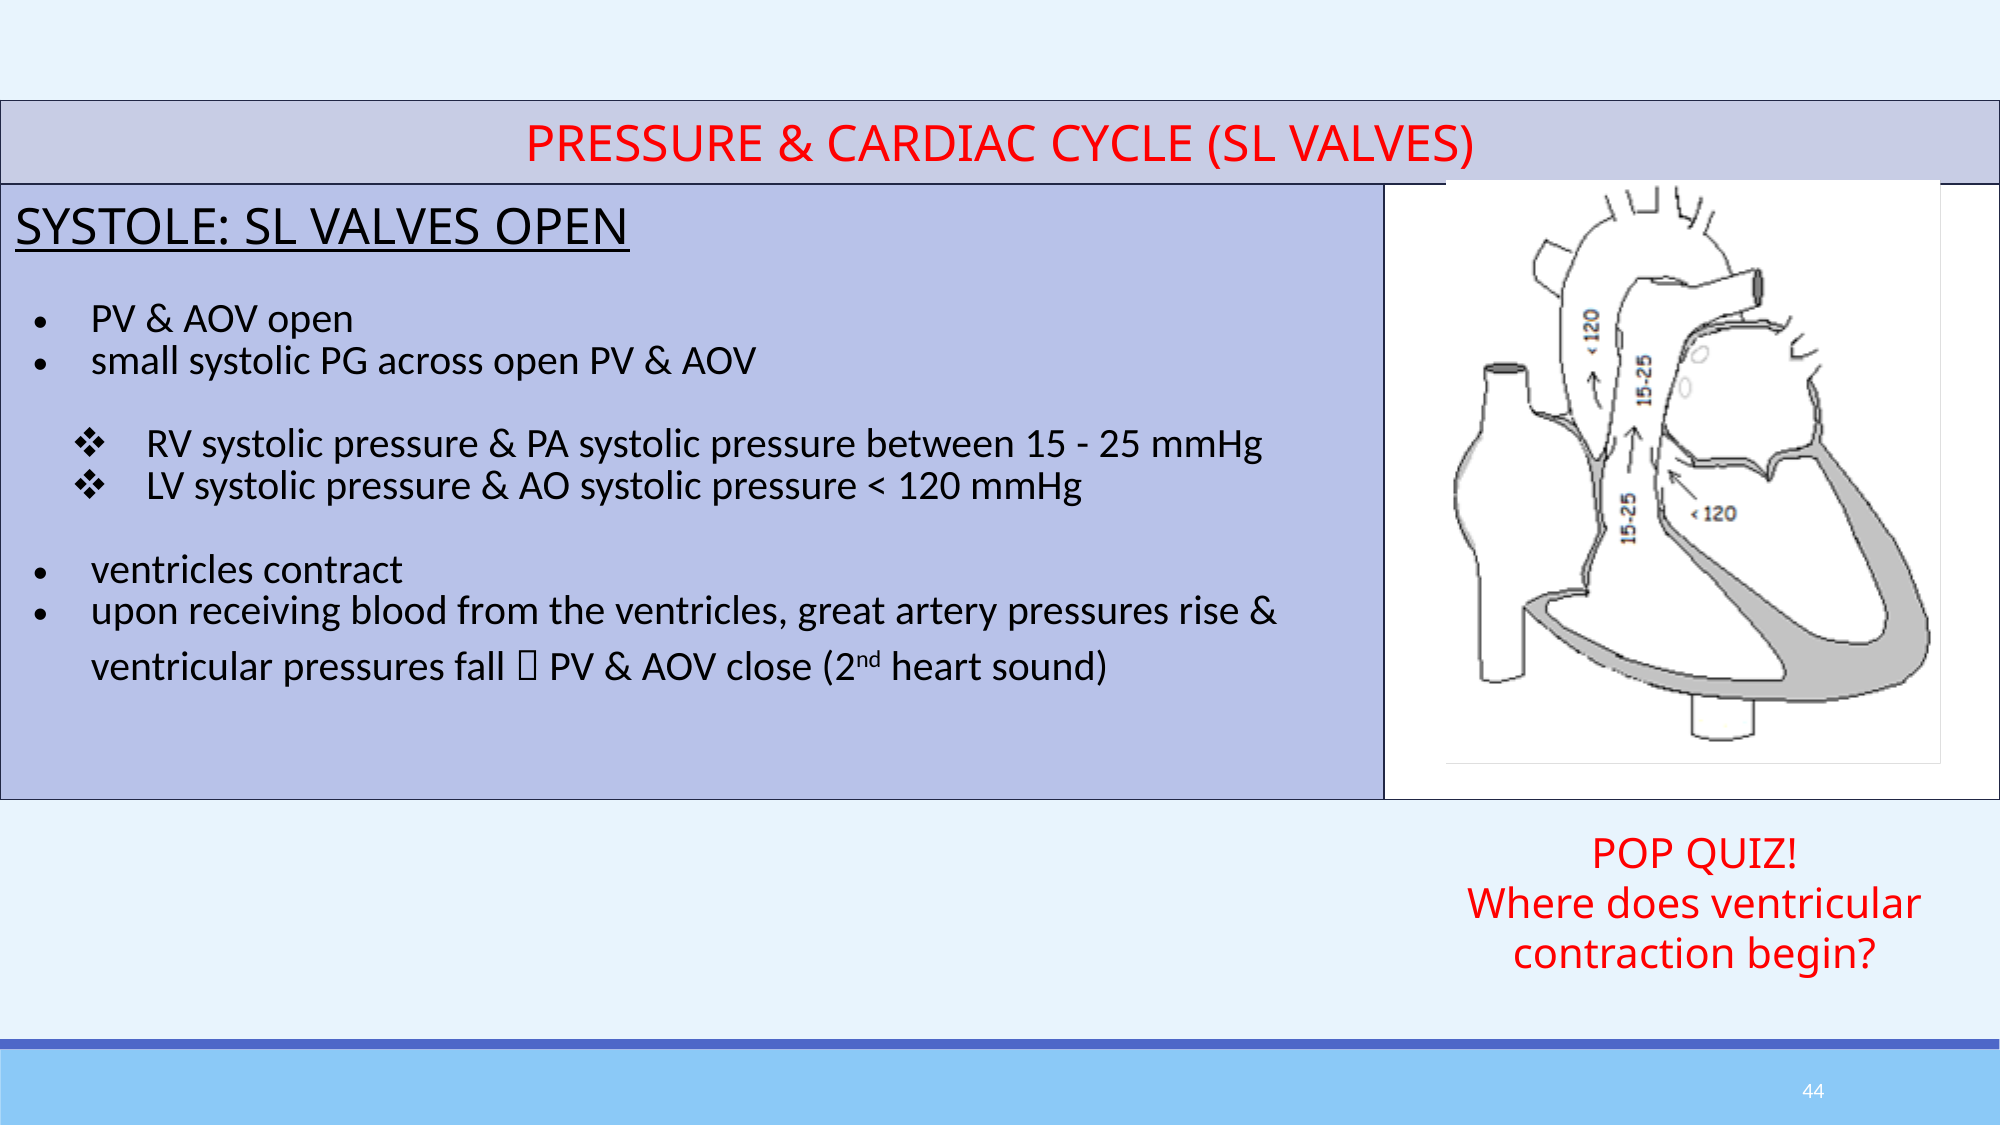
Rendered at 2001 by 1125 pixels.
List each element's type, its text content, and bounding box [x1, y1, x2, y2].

table_header PRESSURE & CARDIAC CYCLE (SL VALVES) [1, 101, 1999, 183]
table_cell SYSTOLE: SL VALVES OPEN PV & AOV open small systolic PG across open PV & AOV RV systolic pressure & PA systolic pressure between 15 - 25 mmHg LV systolic pressure & AO systolic pressure < 120 mmHg ventricles contract upon receiving blood from the ventricles, great artery pressures rise & ventricular pressures fall  PV & AOV close (2nd heart sound) [1, 185, 1383, 799]
table_cell [1385, 185, 1999, 799]
picture [1445, 180, 1944, 767]
text_box POP QUIZ! Where does ventricular contraction begin? [1389, 819, 2000, 985]
slide_number 44 [1624, 1059, 1840, 1120]
